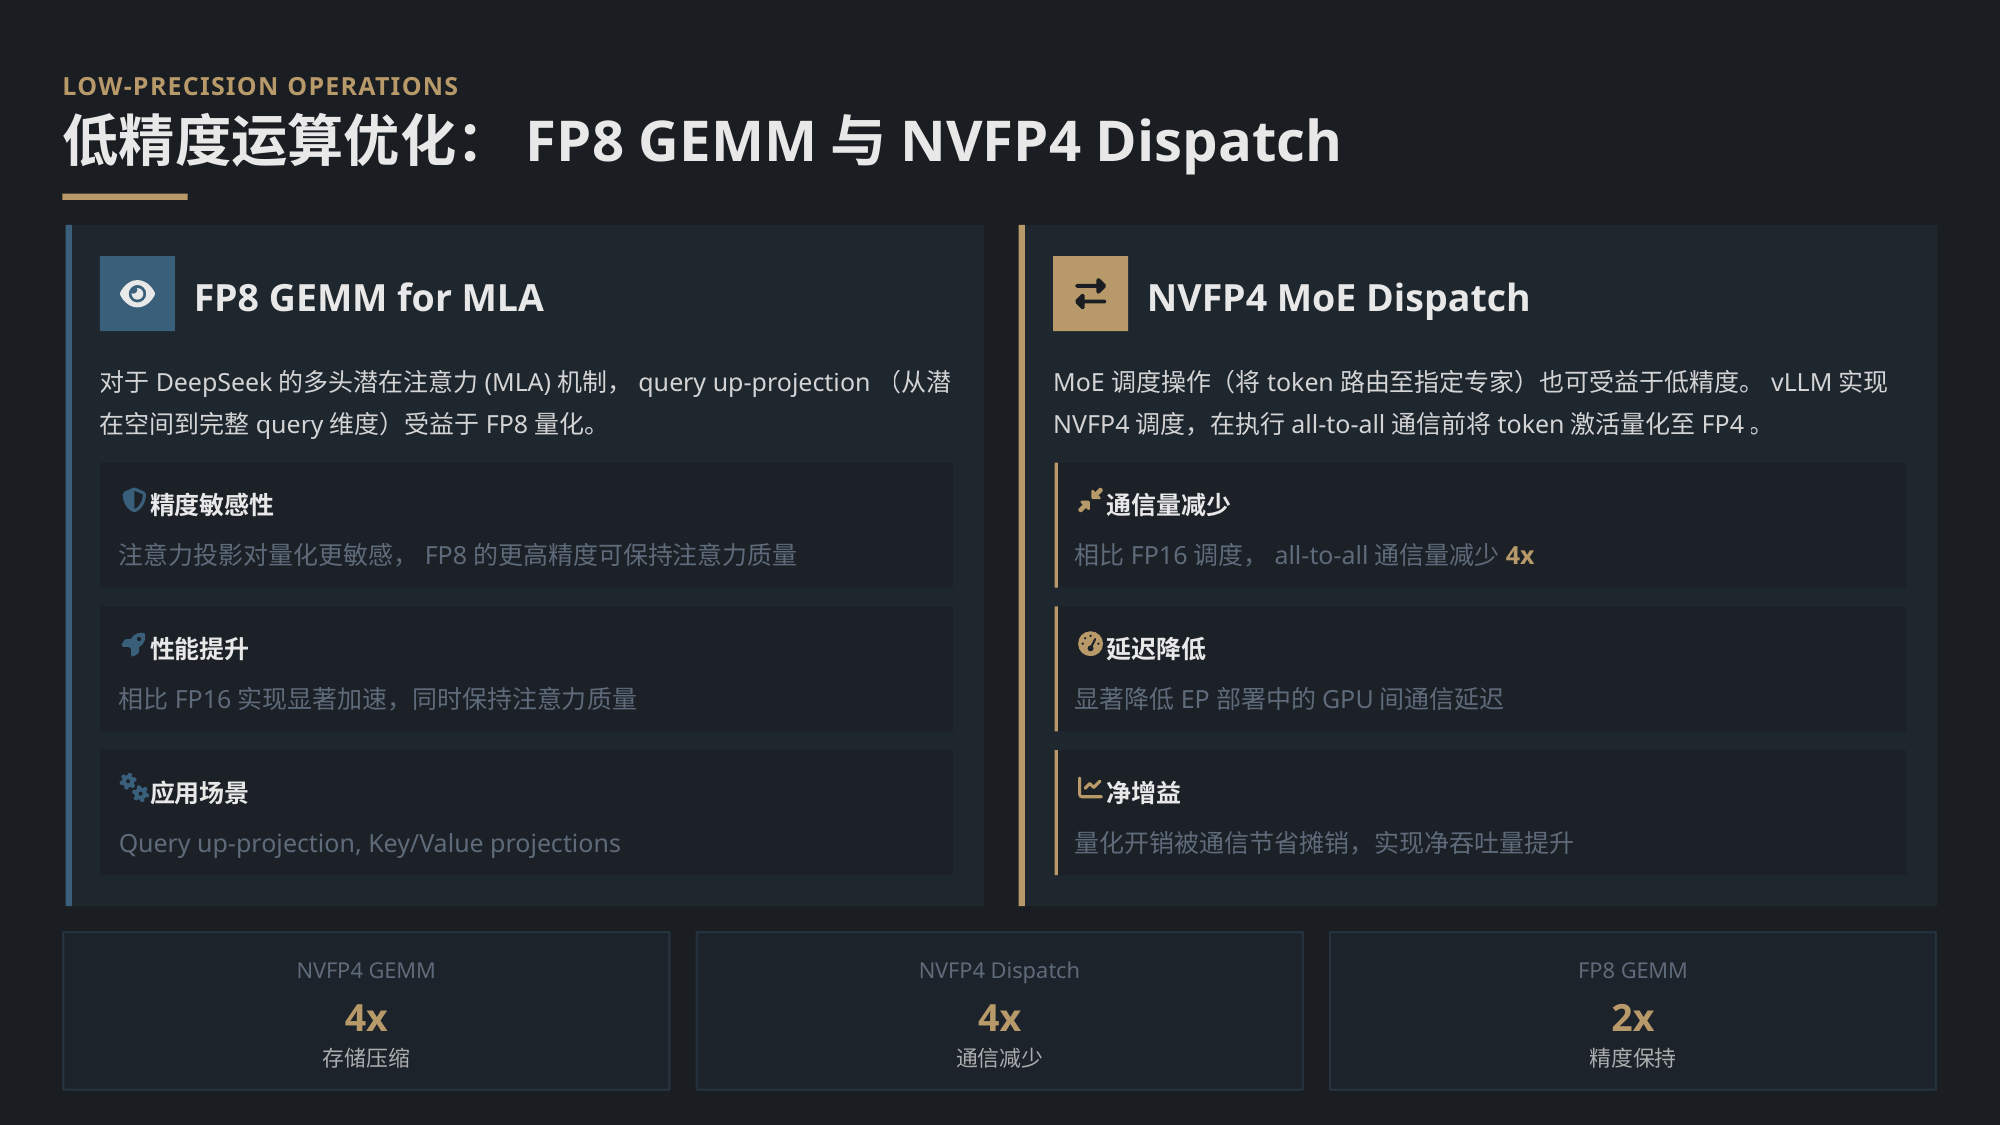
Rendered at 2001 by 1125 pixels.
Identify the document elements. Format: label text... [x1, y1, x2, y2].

text_box 显著降低EP部署中的GPU间通信延迟 [1074, 675, 1900, 713]
text_box NVFP4 MoE Dispatch [1146, 268, 1535, 319]
text_box [99, 750, 954, 876]
text_box [99, 256, 175, 332]
text_box [1018, 224, 1025, 907]
text_box [119, 772, 137, 790]
text_box [1078, 500, 1090, 513]
text_box [1054, 750, 1058, 876]
text_box [1074, 278, 1106, 294]
text_box 4x [706, 989, 1293, 1040]
text_box FP8 GEMM [1343, 951, 1923, 983]
text_box 4x [73, 989, 660, 1040]
text_box [1053, 256, 1129, 332]
text_box [1054, 606, 1058, 732]
text_box [62, 193, 188, 200]
text_box [1025, 224, 1938, 907]
text_box 精度敏感性 [149, 481, 947, 519]
text_box [1054, 462, 1058, 588]
text_box [99, 606, 954, 732]
text_box [1058, 750, 1907, 876]
text_box [72, 224, 985, 907]
text_box 净增益 [1106, 768, 1900, 807]
text_box [65, 224, 72, 907]
text_box 量化开销被通信节省摊销，实现净吞吐量提升 [1074, 818, 1900, 857]
text_box [132, 785, 149, 803]
text_box [63, 931, 670, 1090]
text_box 通信量减少 [1106, 481, 1900, 519]
text_box [1075, 293, 1107, 310]
text_box [120, 280, 155, 308]
text_box [121, 632, 146, 657]
text_box Query up-projection, Key/Value projections [118, 818, 947, 857]
text_box [696, 931, 1303, 1090]
text_box [1058, 462, 1907, 588]
text_box 低精度运算优化：FP8 GEMM与NVFP4 Dispatch [62, 112, 1966, 175]
text_box NVFP4 GEMM [77, 951, 656, 983]
text_box FP8 GEMM for MLA [193, 268, 555, 319]
text_box 存储压缩 [77, 1039, 656, 1071]
text_box 相比FP16调度，all-to-all通信量减少4x [1074, 531, 1900, 569]
text_box NVFP4 Dispatch [710, 951, 1289, 983]
text_box [99, 462, 954, 588]
text_box 对于DeepSeek的多头潜在注意力(MLA)机制，query up-projection（从潜在空间到完整query维度）受益于FP8量化。 [99, 356, 966, 438]
text_box [122, 487, 147, 513]
text_box [1329, 931, 1937, 1090]
text_box 相比FP16实现显著加速，同时保持注意力质量 [118, 675, 947, 713]
text_box 性能提升 [149, 624, 947, 663]
text_box 2x [1340, 989, 1926, 1040]
text_box [1078, 631, 1104, 657]
text_box [1078, 776, 1104, 799]
text_box MoE调度操作（将token路由至指定专家）也可受益于低精度。vLLM实现NVFP4调度，在执行all-to-all通信前将token激活量化至FP4。 [1053, 356, 1919, 438]
text_box LOW-PRECISION OPERATIONS [62, 62, 1950, 100]
text_box 通信减少 [710, 1039, 1289, 1071]
text_box 精度保持 [1343, 1039, 1923, 1071]
text_box 延迟降低 [1106, 624, 1900, 663]
text_box [1058, 606, 1907, 732]
text_box [1091, 487, 1103, 500]
text_box 注意力投影对量化更敏感，FP8的更高精度可保持注意力质量 [118, 531, 947, 569]
text_box 应用场景 [149, 768, 947, 807]
